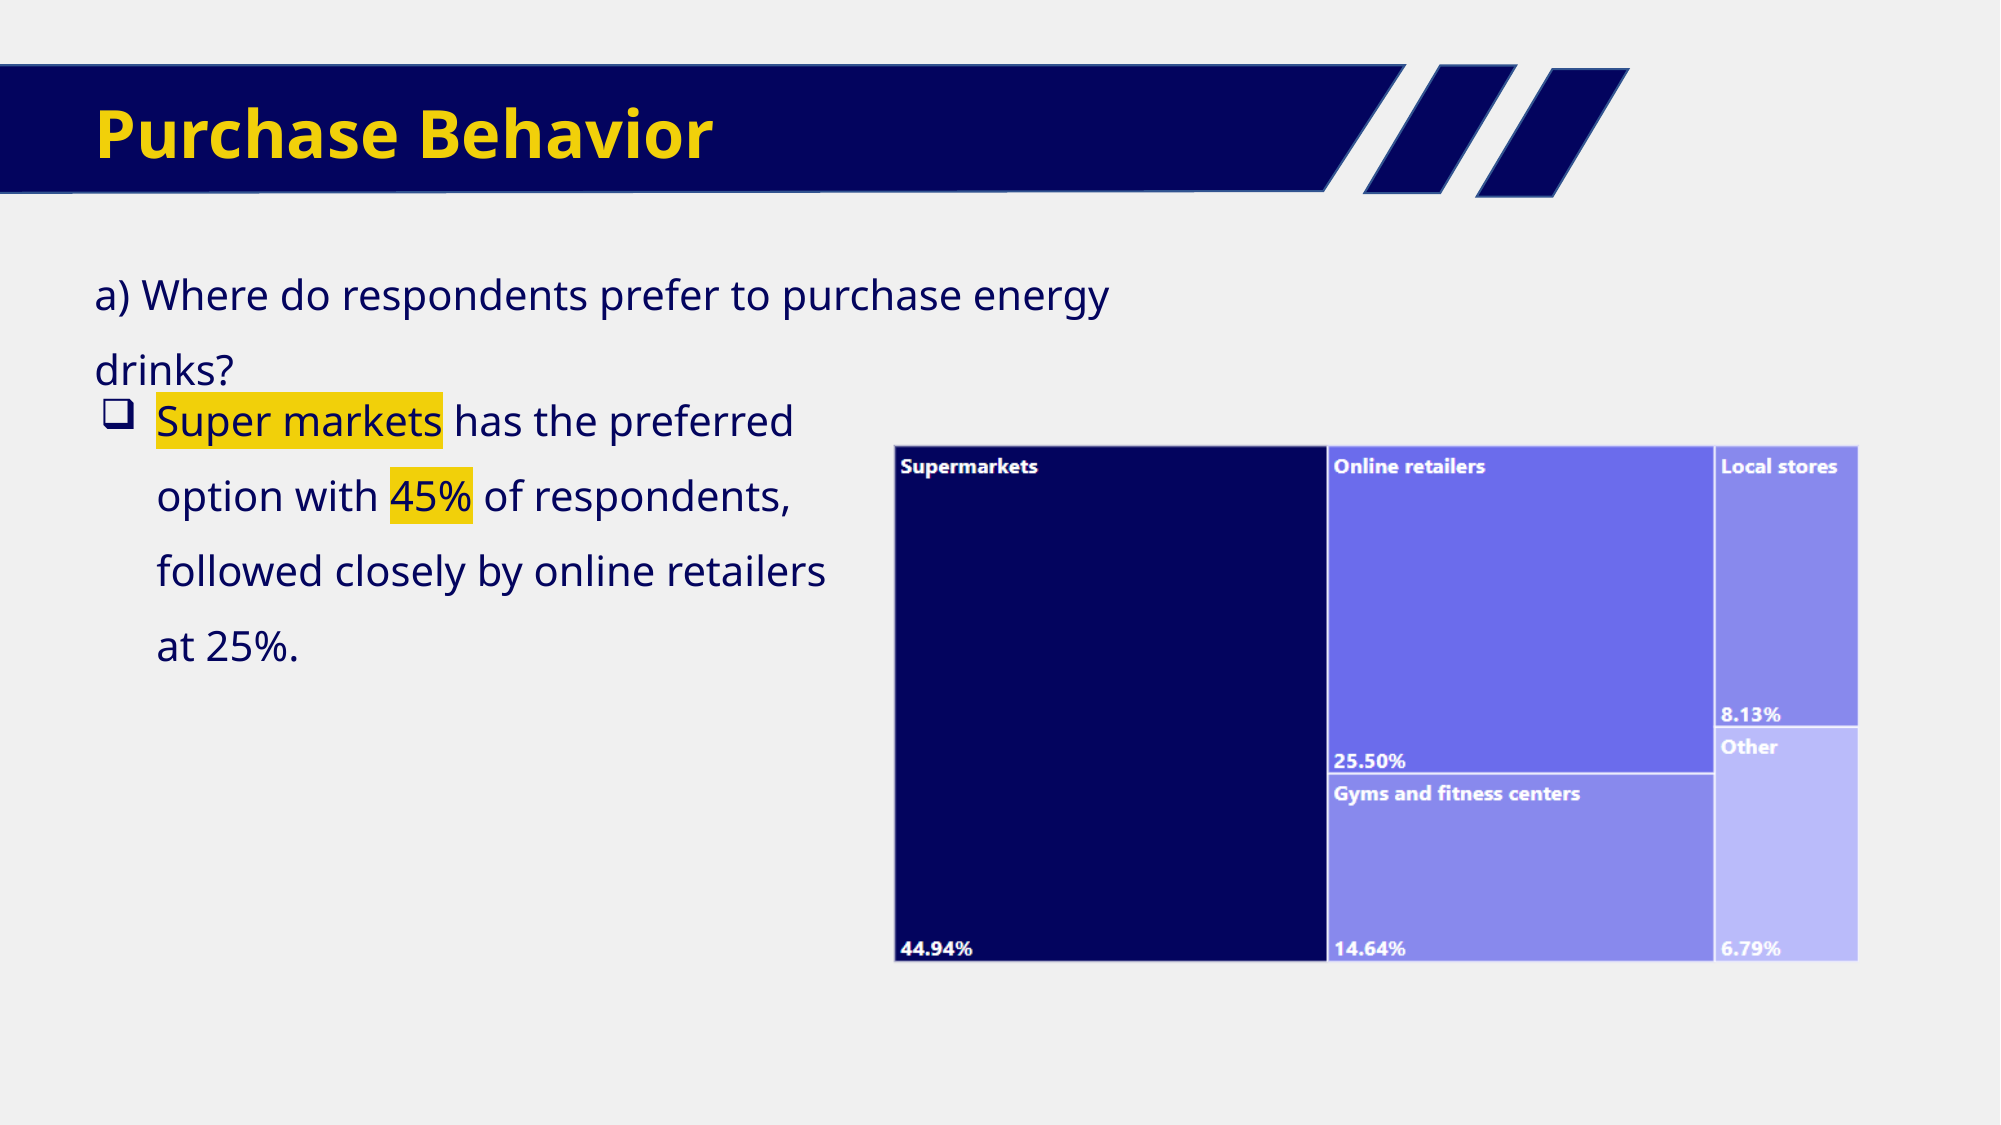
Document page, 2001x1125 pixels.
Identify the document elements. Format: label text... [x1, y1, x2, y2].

picture [855, 392, 1907, 1010]
text_box Super markets has the preferred option with 45% of respondents, followed closely by online retailers at 25%. [85, 362, 856, 678]
text_box a) Where do respondents prefer to purchase energy drinks? [79, 236, 1197, 402]
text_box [0, 65, 1629, 197]
